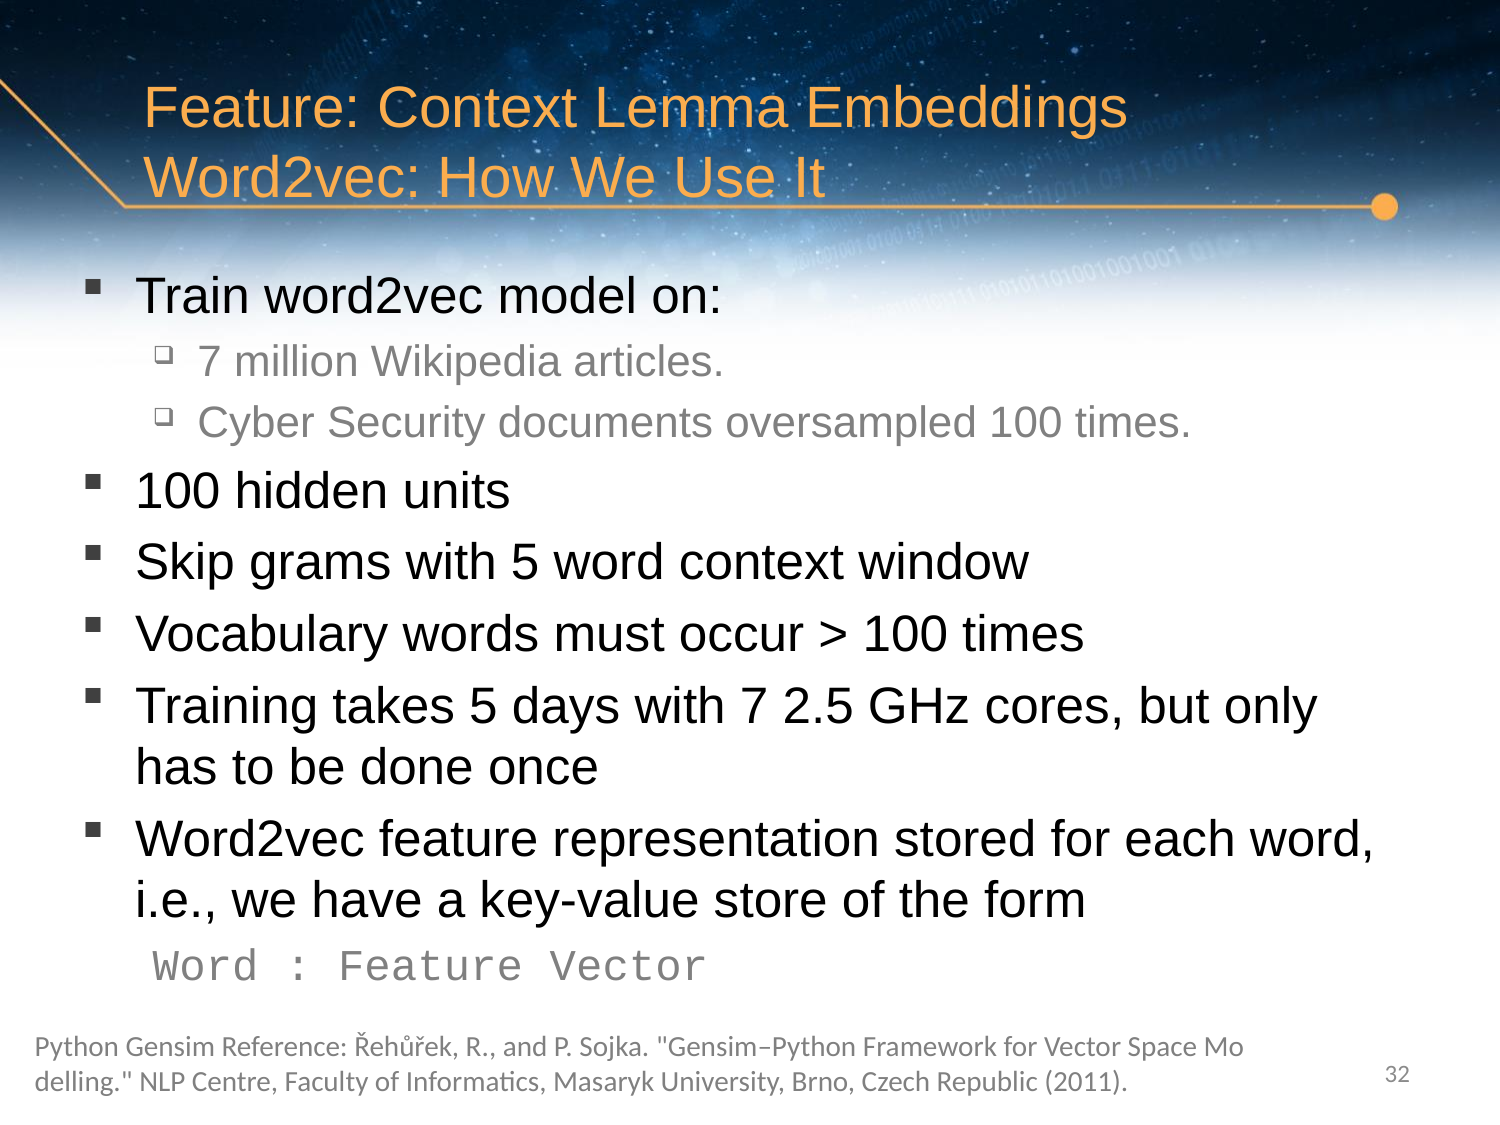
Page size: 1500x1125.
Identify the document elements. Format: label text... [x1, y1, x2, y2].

picture [0, 0, 1500, 449]
text_box Python Gensim Reference: Řehůřek, R., and P. Sojka. "Gensim–Python Framework for Vector Space Mo delling." NLP Centre, Faculty of Informatics, Masaryk University, Brno, Czech Republic (2011). [19, 1019, 1275, 1105]
title Feature: Context Lemma Embeddings Word2vec: How We Use It [128, 45, 1444, 233]
slide_number 32 [1275, 1042, 1425, 1103]
list Train word2vec model on: 7 million Wikipedia articles. Cyber Security documents oversampled 100 times. 100 hidden units Skip grams with 5 word context window Vocabulary words must occur > 100 times Training takes 5 days with 7 2.5 GHz cores, but only has to be done once Word2vec feature representation stored for each word, i.e., we have a key-value store of the form Word : Feature Vector [66, 254, 1398, 998]
